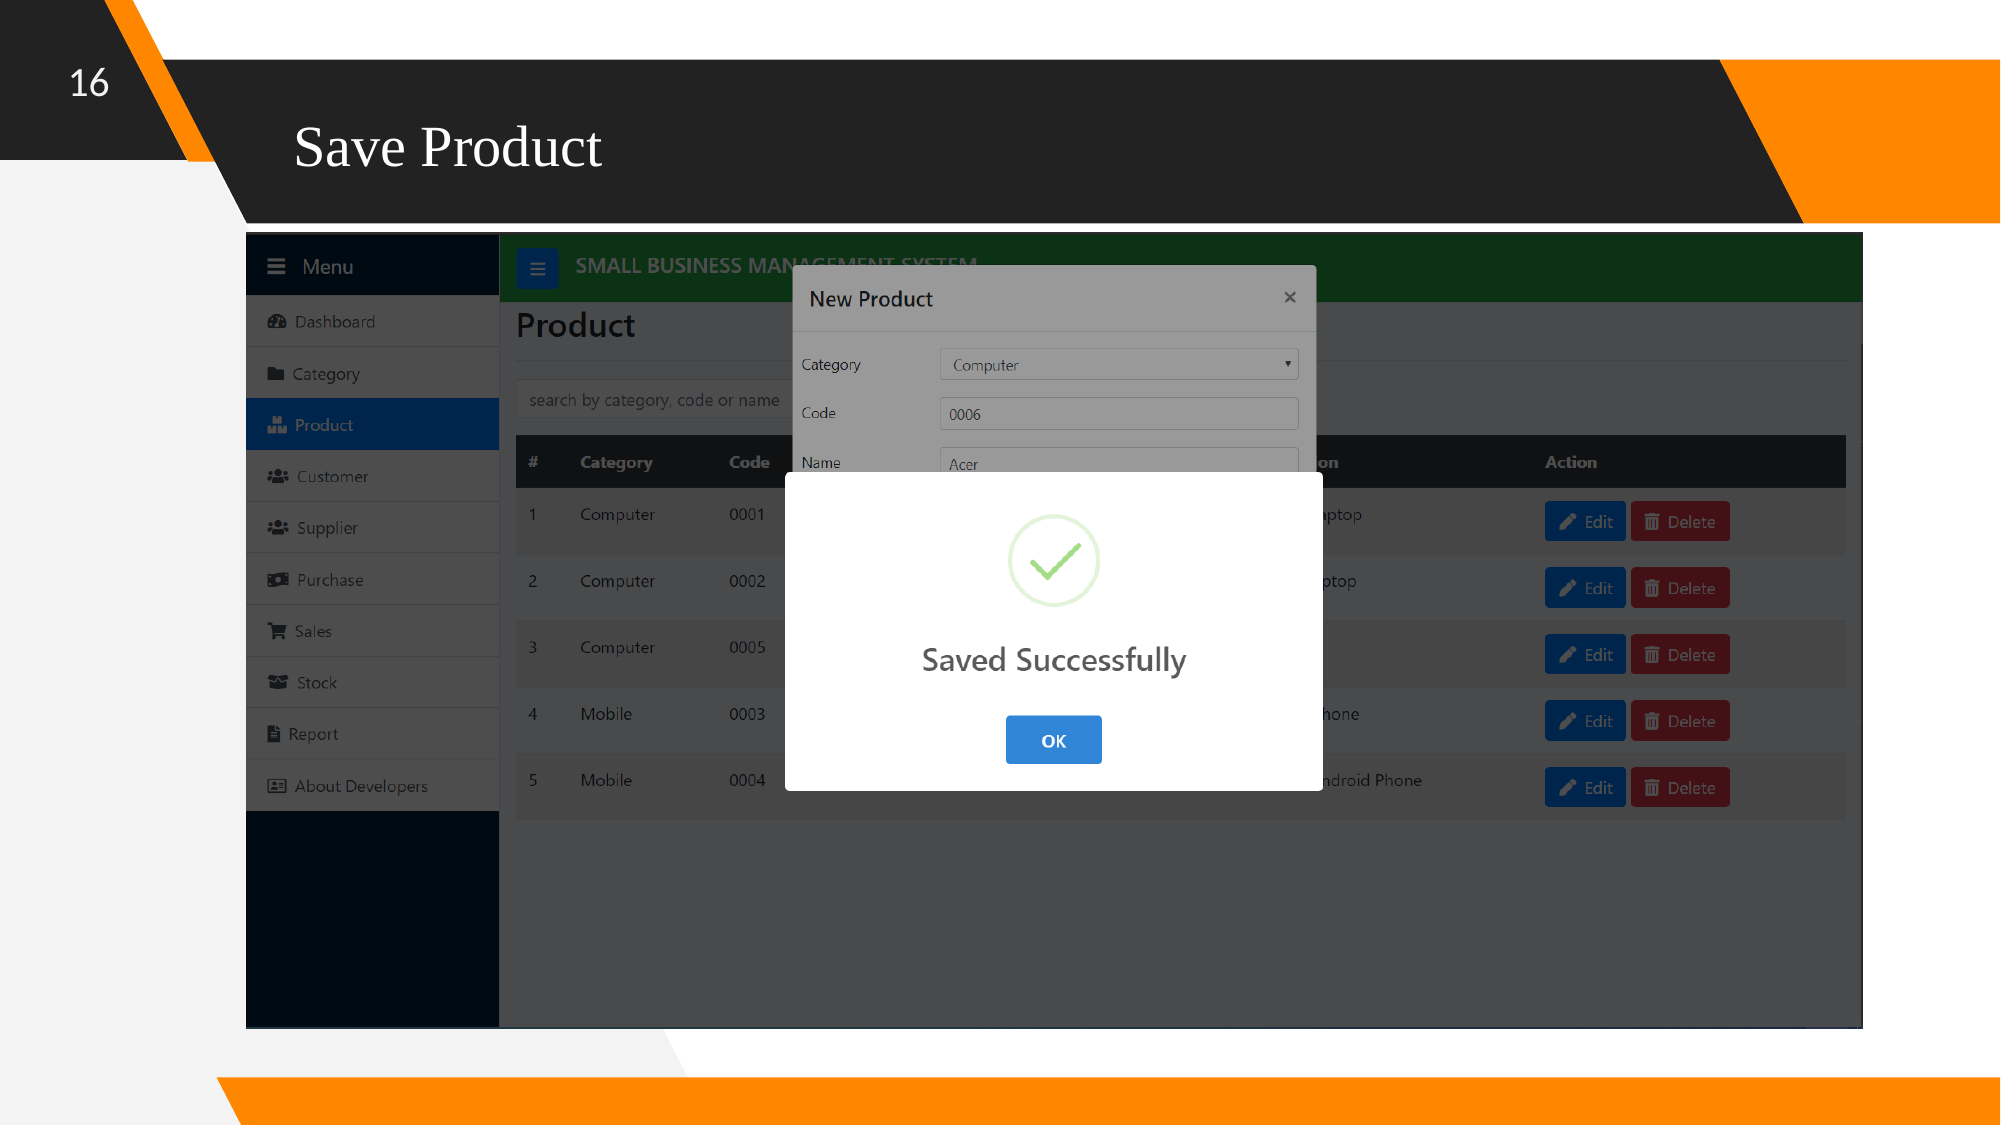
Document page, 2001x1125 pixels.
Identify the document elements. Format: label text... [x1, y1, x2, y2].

text_box Save Product [278, 100, 618, 186]
picture [246, 232, 1863, 1029]
slide_number 16 [0, 0, 131, 160]
